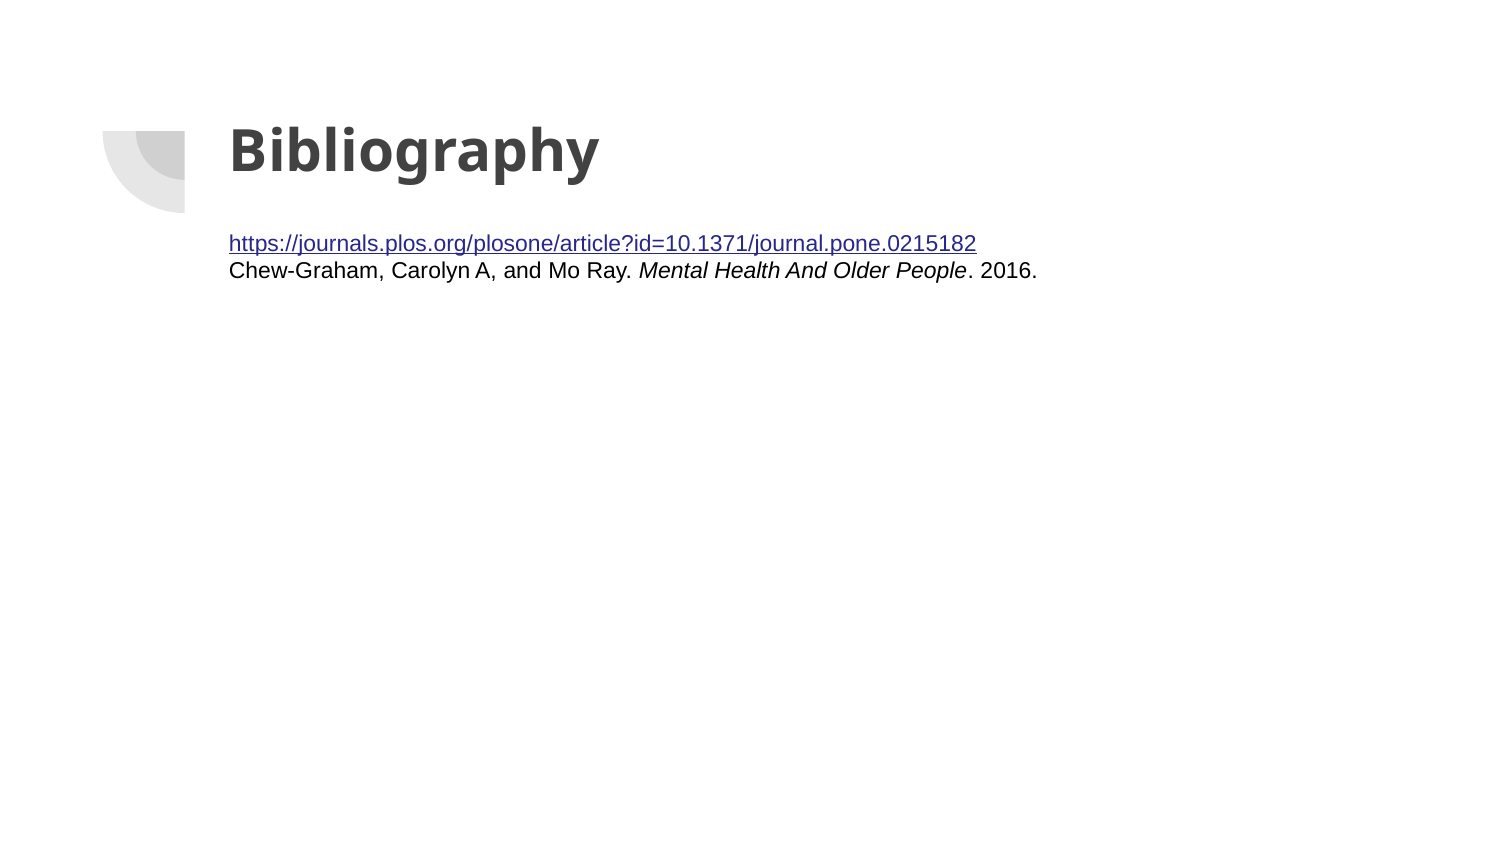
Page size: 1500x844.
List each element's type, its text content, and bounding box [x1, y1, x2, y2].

list https://journals.plos.org/plosone/article?id=10.1371/journal.pone.0215182 Chew-Graham, Carolyn A, and Mo Ray. Mental Health And Older People. 2016. [213, 213, 1368, 631]
title Bibliography [213, 98, 1368, 213]
